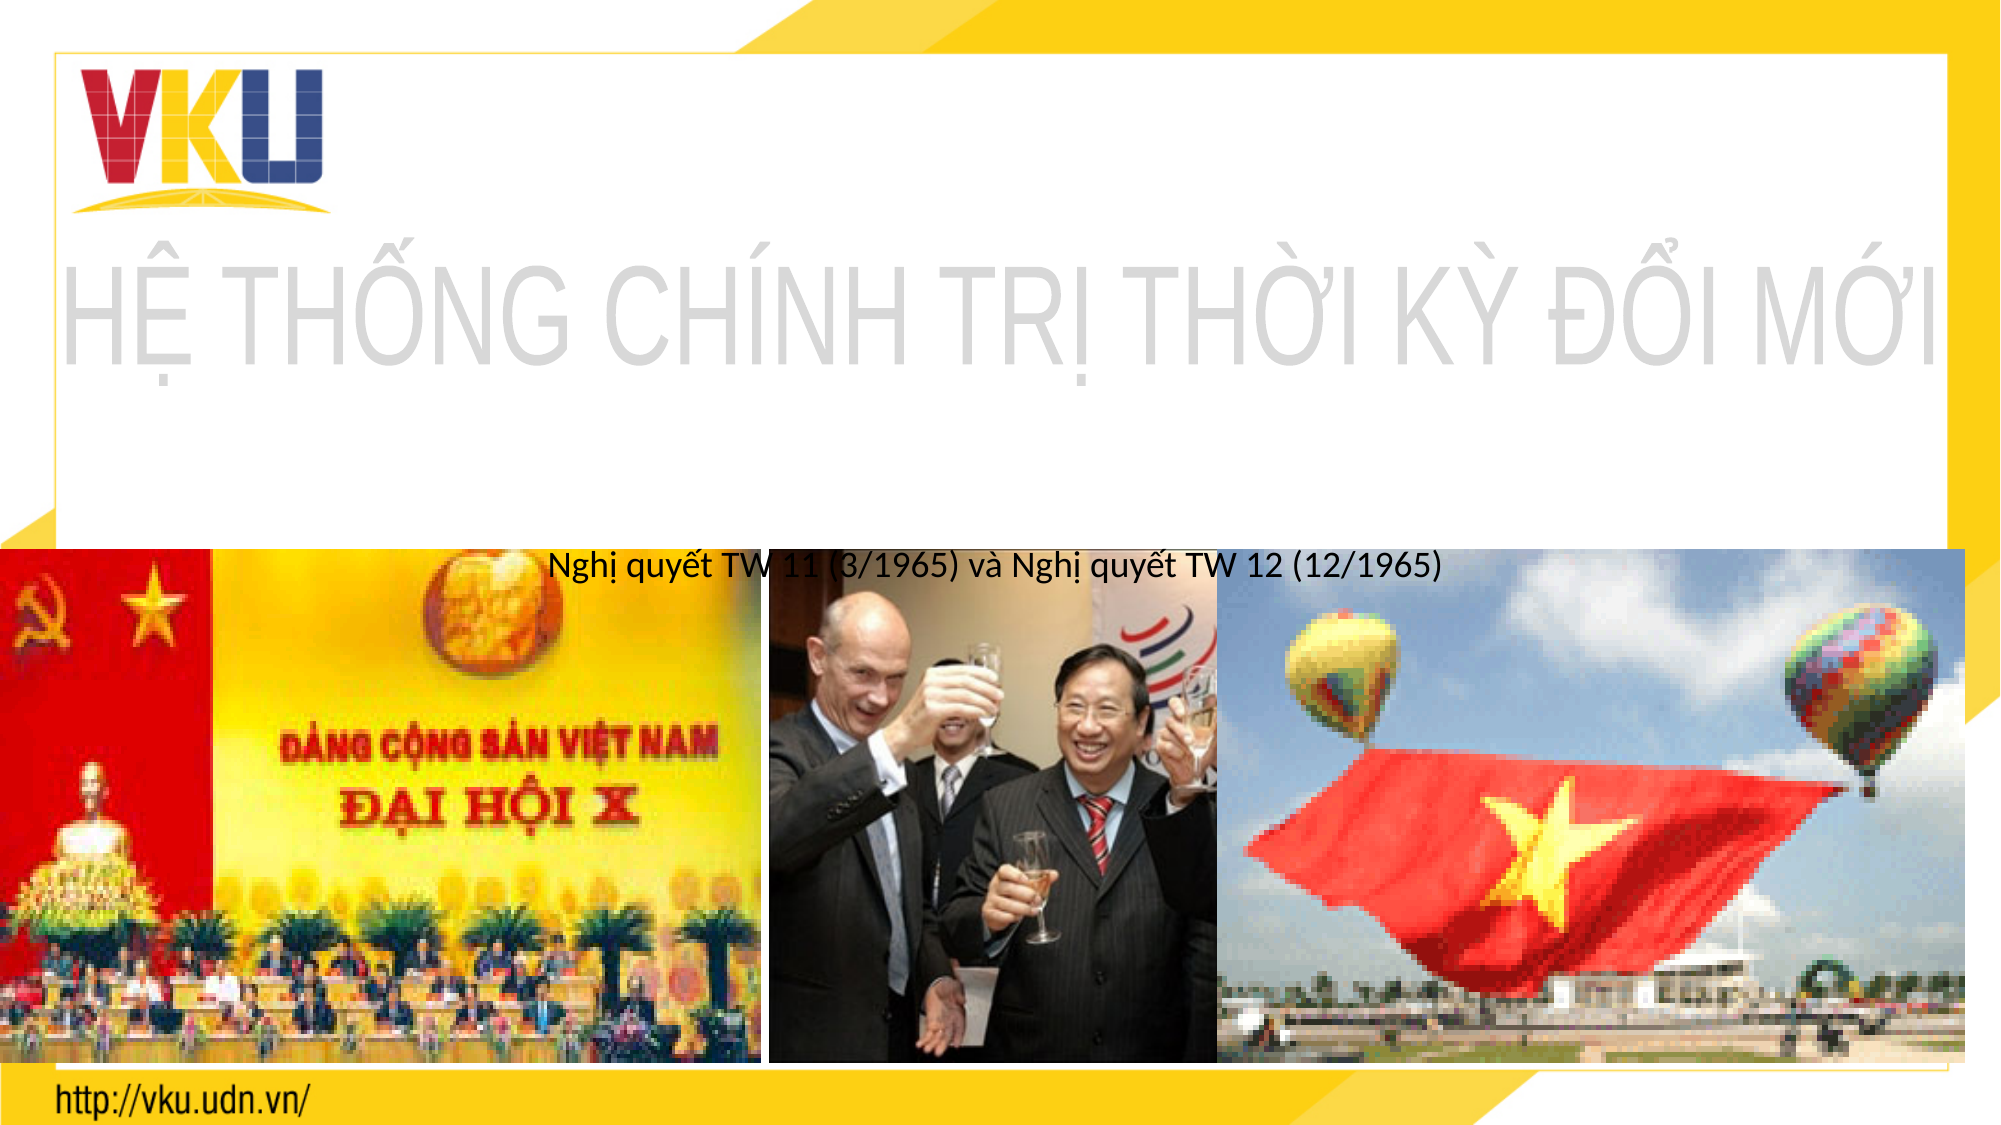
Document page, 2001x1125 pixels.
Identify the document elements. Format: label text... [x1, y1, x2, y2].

text_box Nghị quyết TW 11 (3/1965) và Nghị quyết TW 12 (12/1965) [532, 532, 1467, 592]
picture [0, 0, 2001, 1125]
